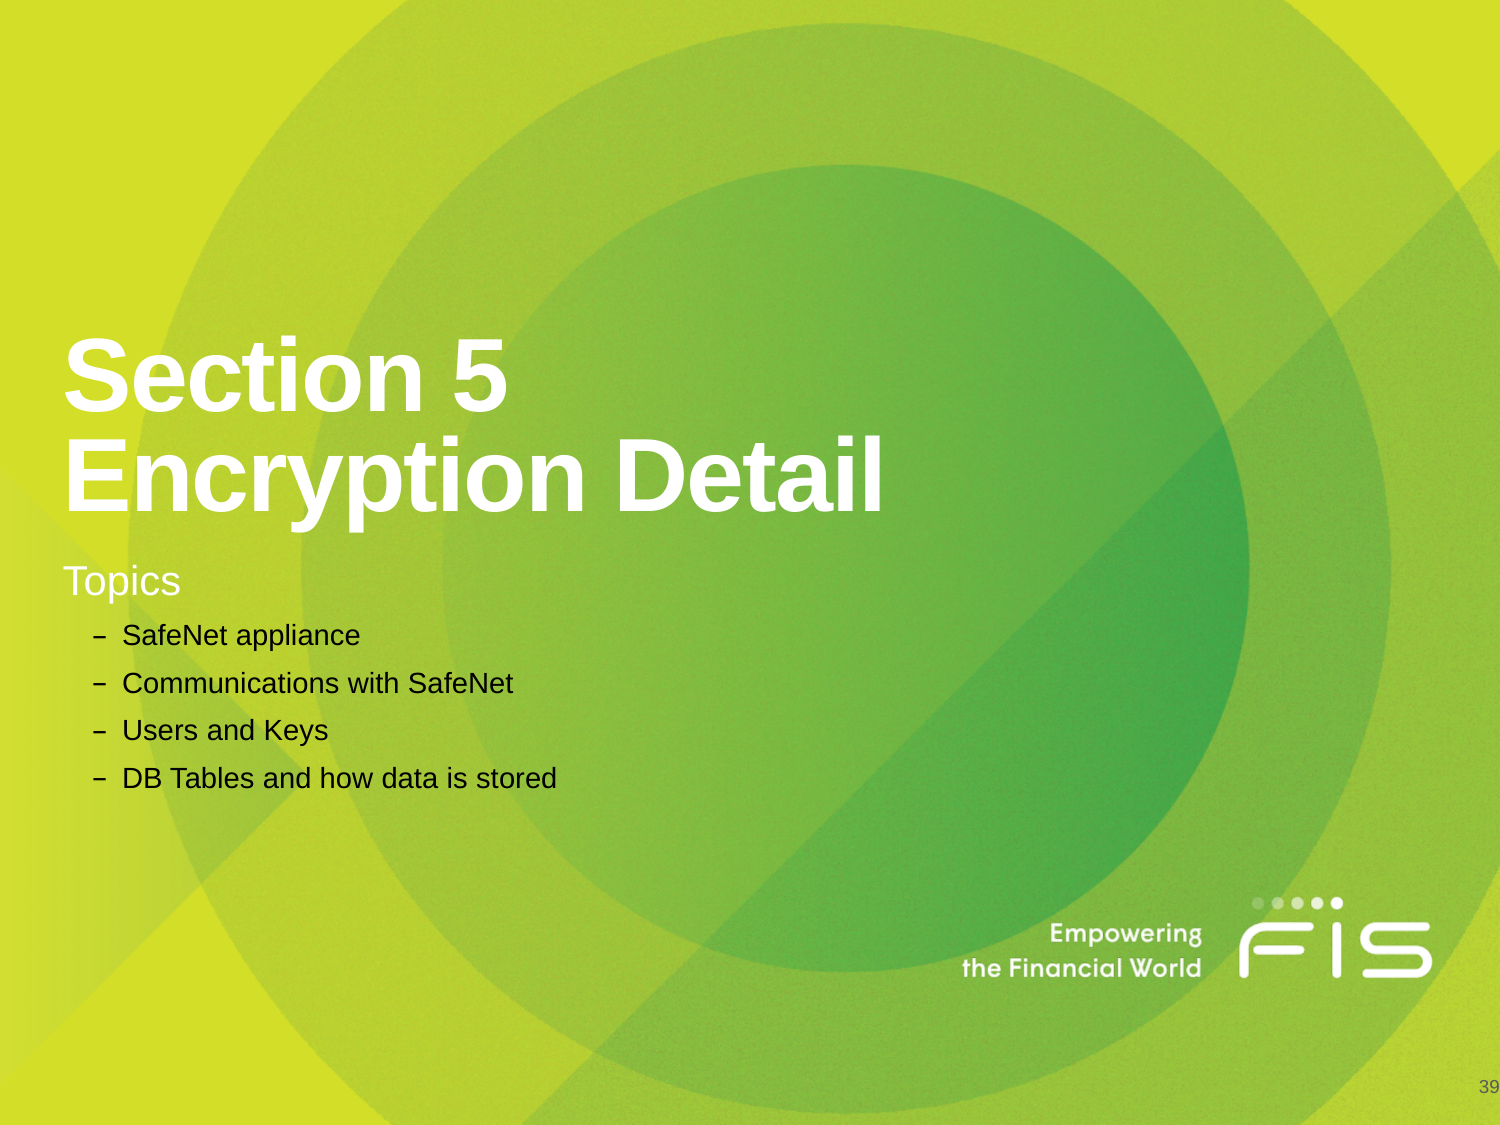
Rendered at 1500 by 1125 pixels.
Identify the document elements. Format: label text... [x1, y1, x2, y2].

list Topics SafeNet appliance Communications with SafeNet Users and Keys DB Tables and how data is stored [62, 553, 1049, 836]
title Section 5 Encryption Detail [62, 231, 1049, 532]
slide_number 39 [1423, 1071, 1500, 1101]
picture [0, 0, 1500, 1125]
